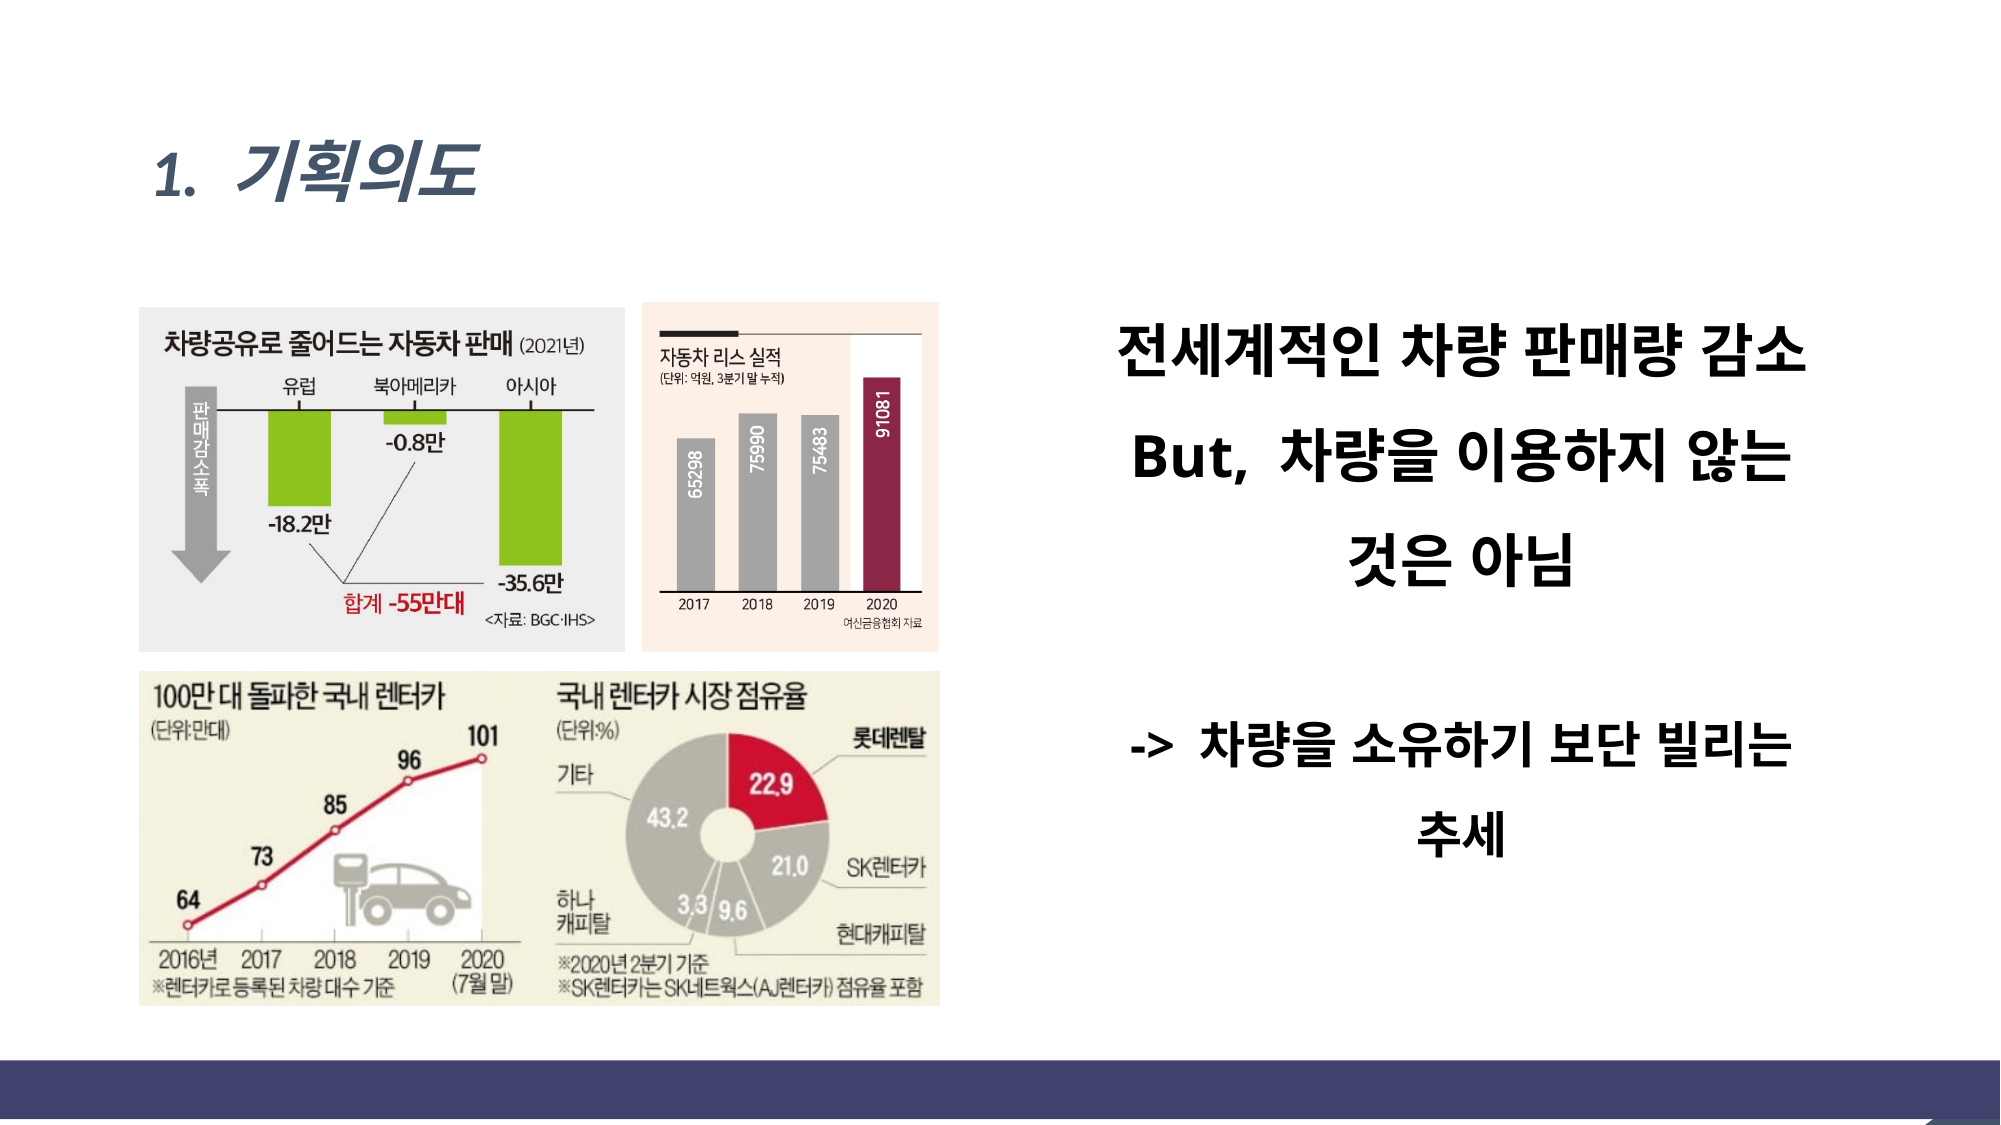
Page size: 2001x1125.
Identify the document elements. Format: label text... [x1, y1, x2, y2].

picture [139, 671, 940, 1006]
picture [642, 302, 939, 652]
text_box 1. 기획의도 [134, 82, 1055, 217]
text_box 전세계적인 차량 판매량 감소 But, 차량을 이용하지 않는 것은 아님 -> 차량을 소유하기 보단 빌리는 추세 [1063, 271, 1861, 872]
text_box [0, 1059, 2000, 1120]
picture [139, 307, 625, 652]
